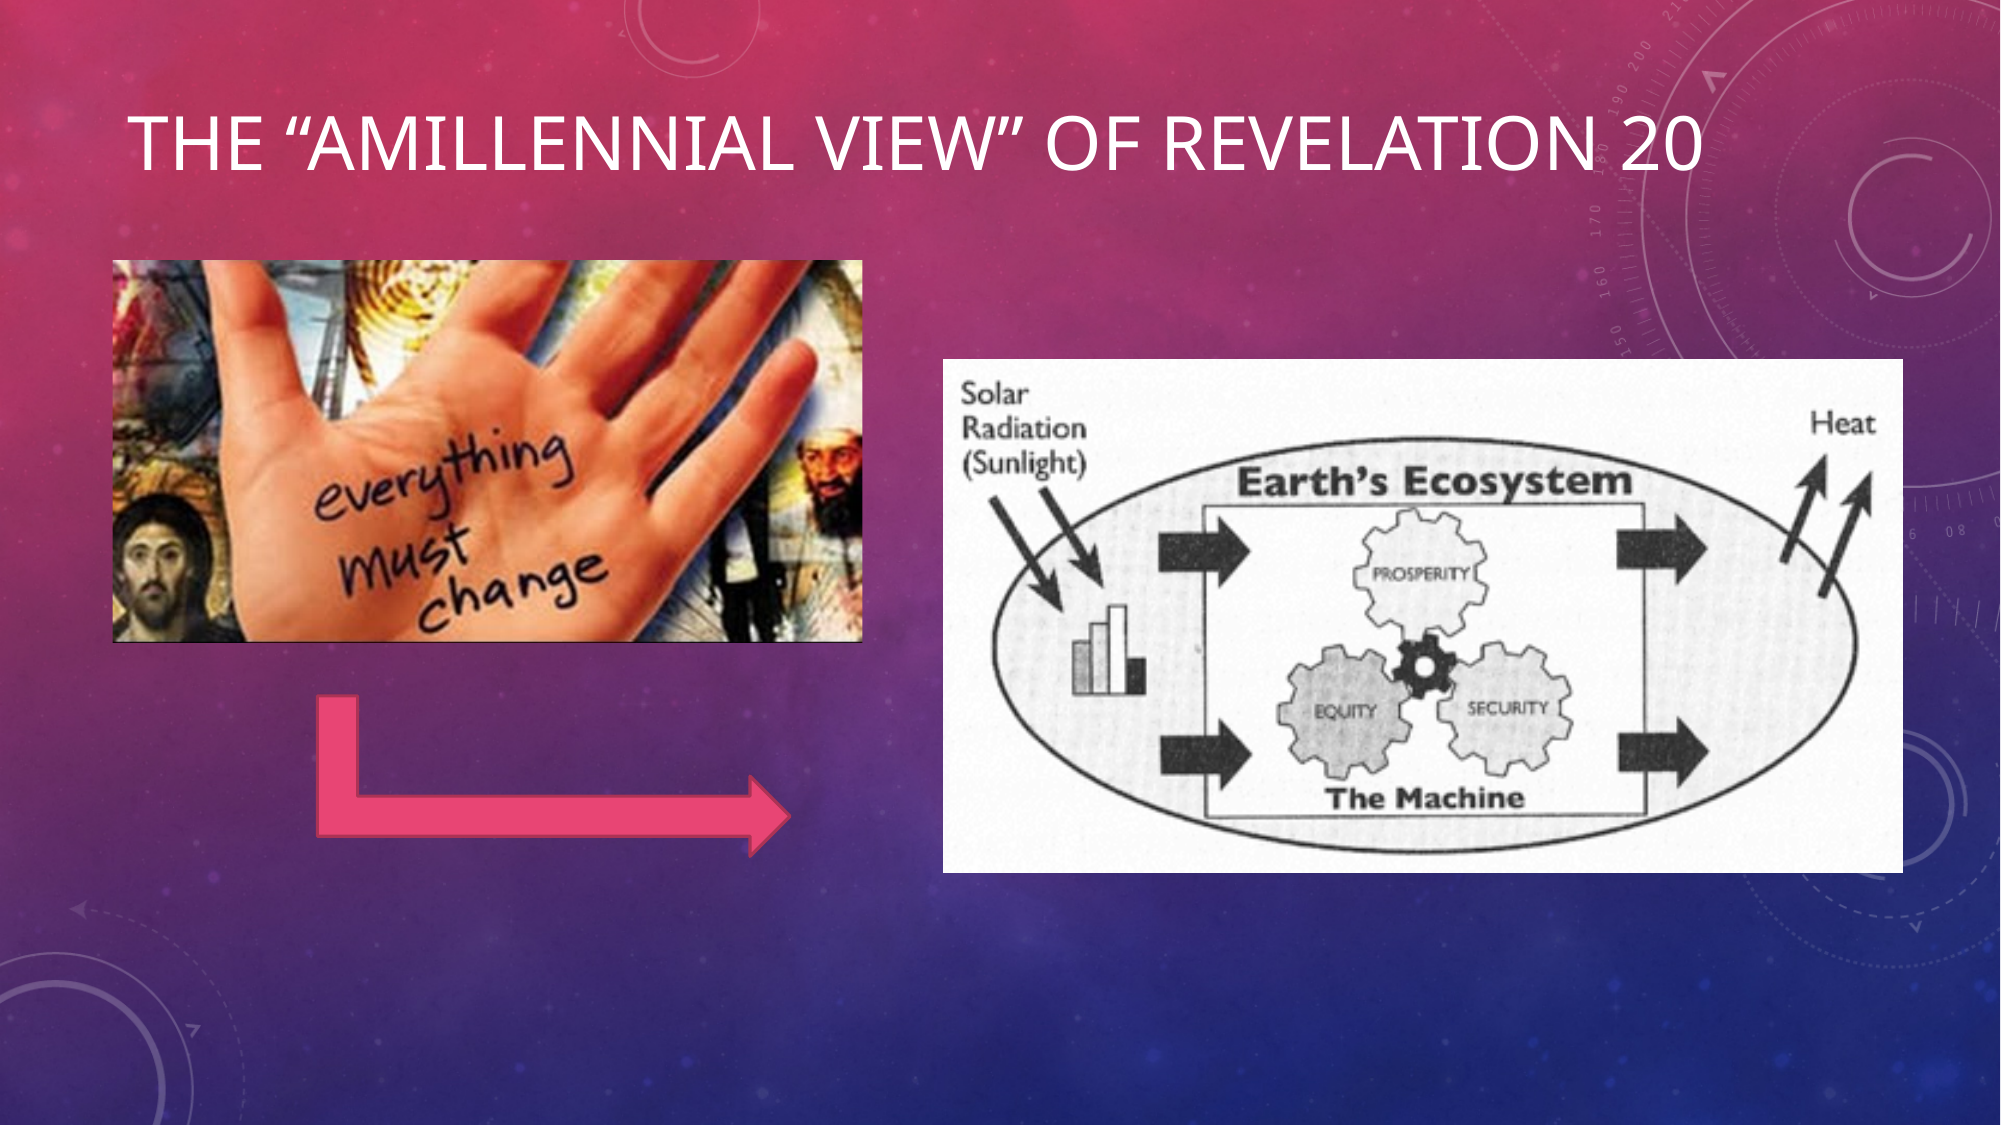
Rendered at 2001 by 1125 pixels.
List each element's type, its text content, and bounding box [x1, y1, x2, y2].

picture [0, 0, 2001, 1125]
title The “Amillennial View” of Revelation 20 [112, 21, 1775, 261]
text_box [315, 694, 792, 858]
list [112, 260, 863, 643]
